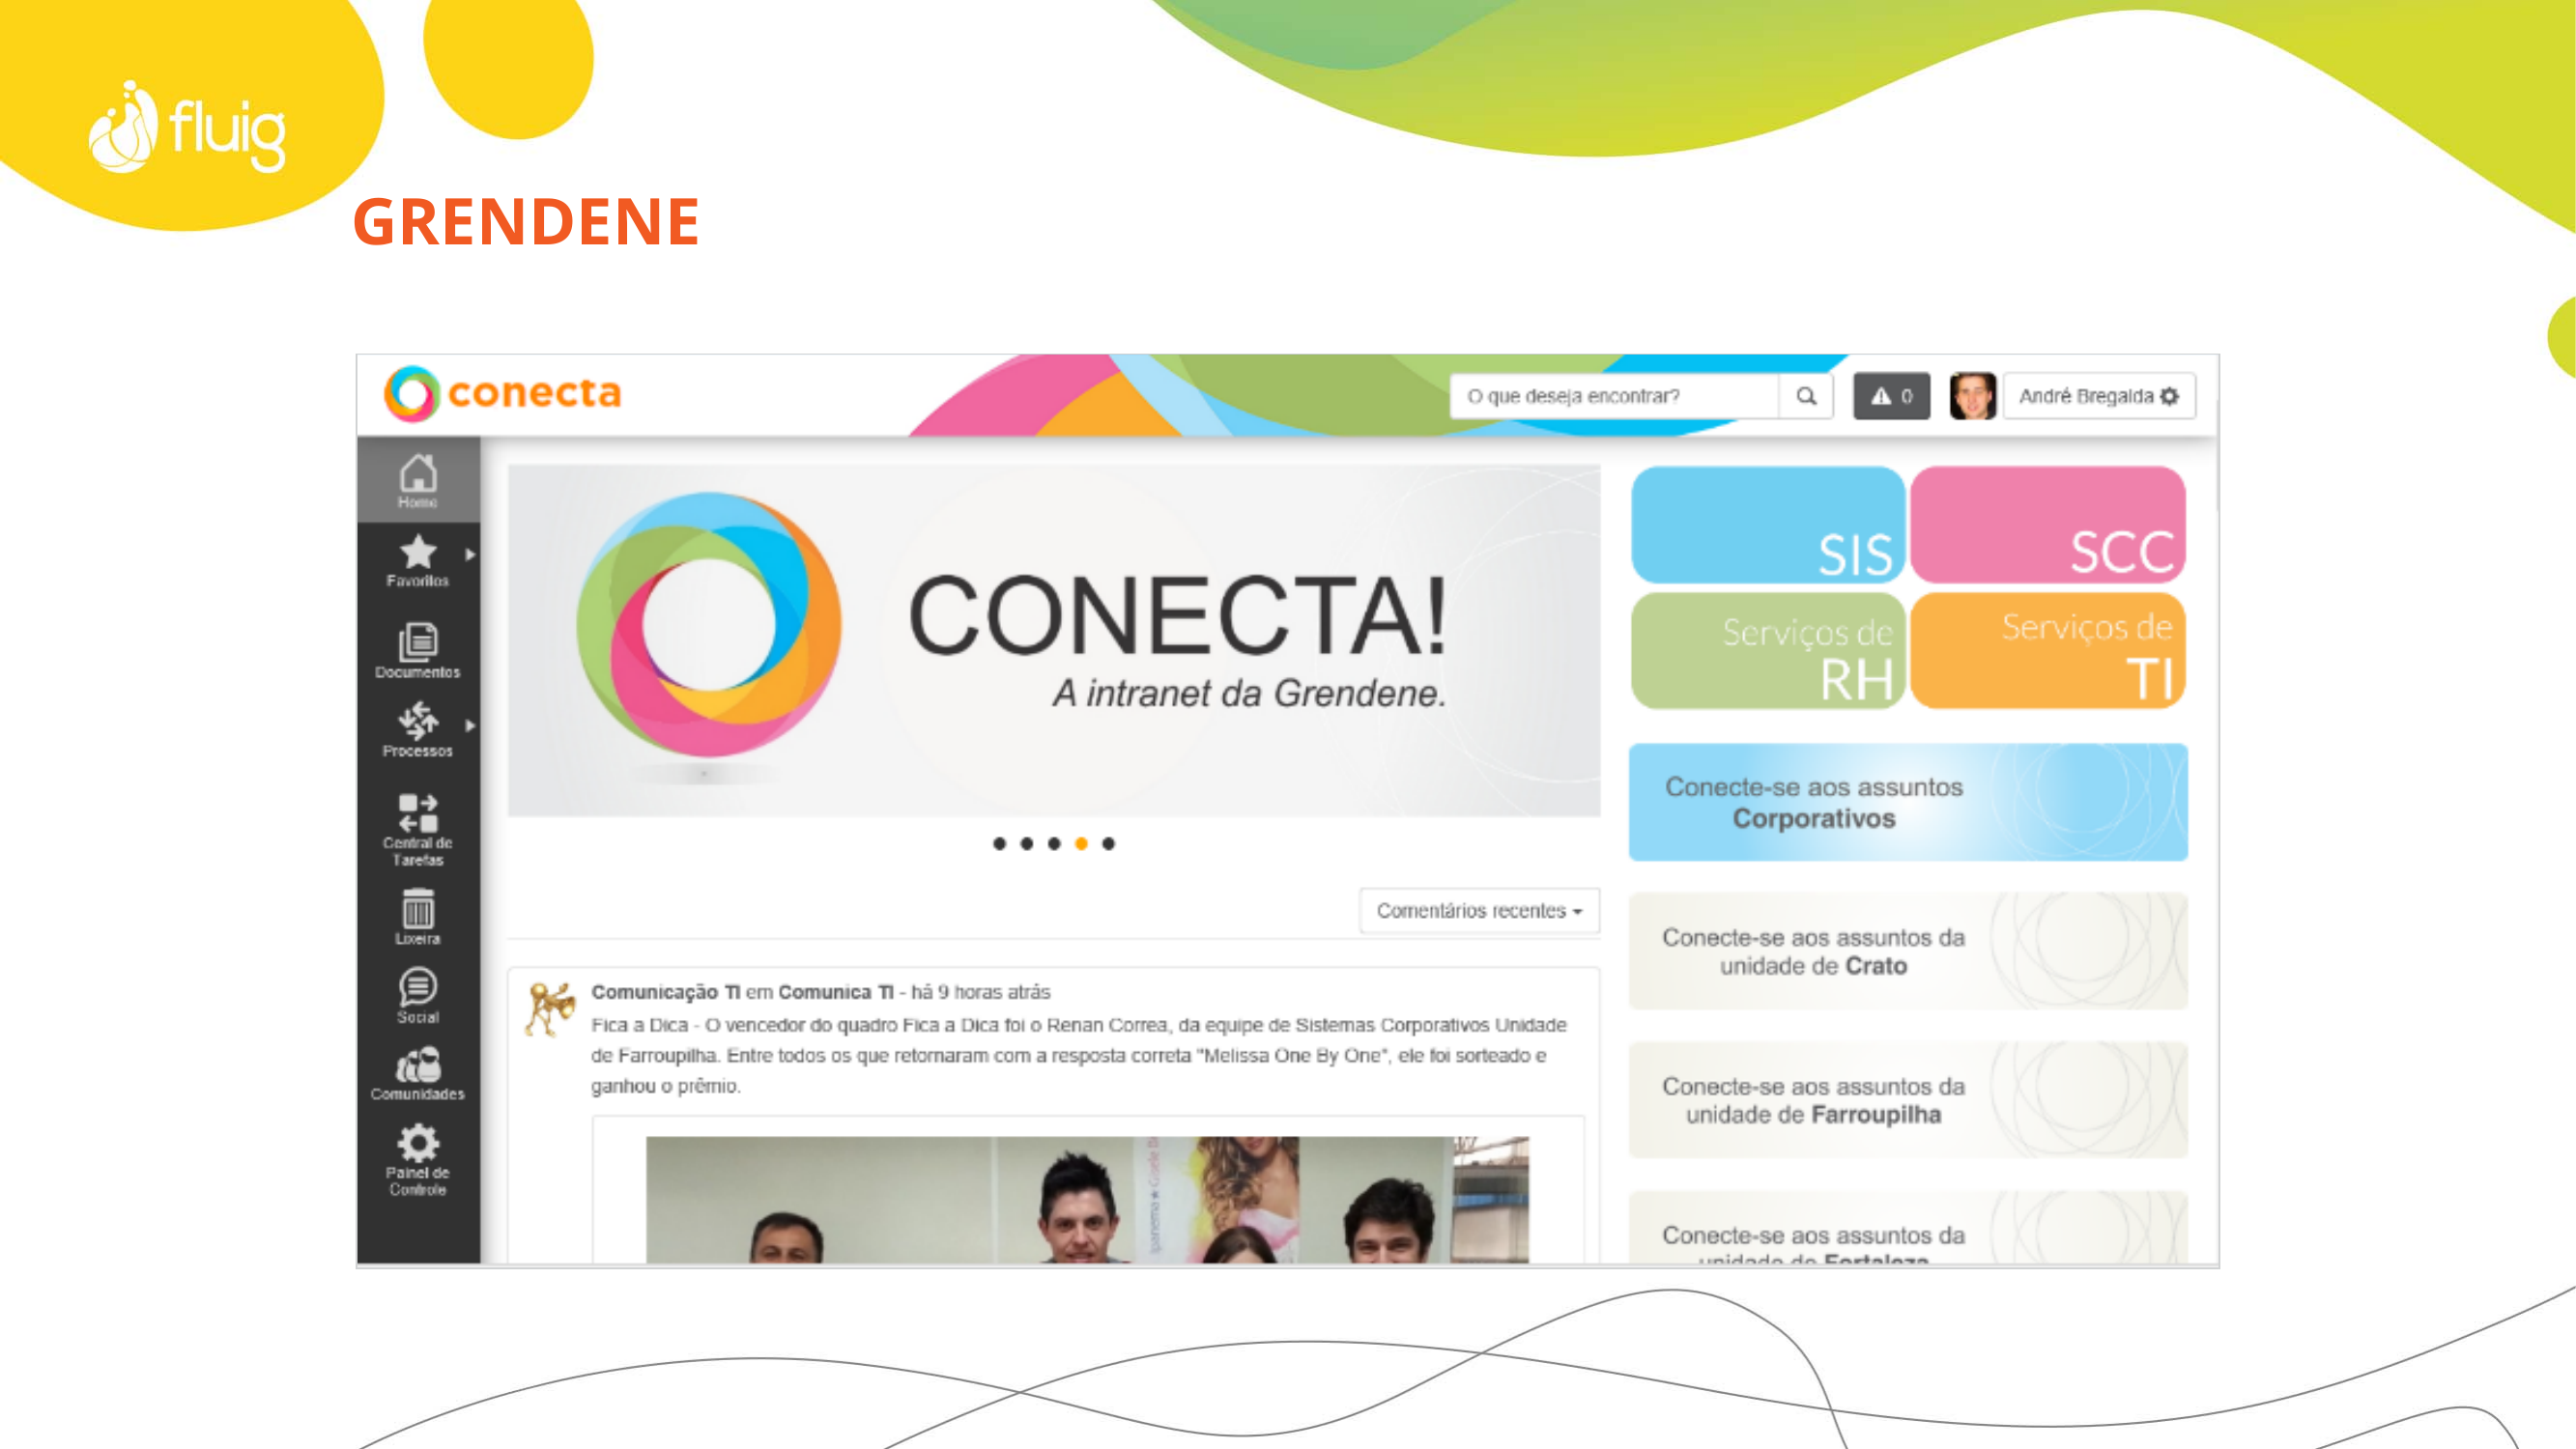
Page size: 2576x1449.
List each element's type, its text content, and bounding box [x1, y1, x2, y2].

picture [0, 0, 2576, 1449]
title grendene [336, 173, 2352, 379]
